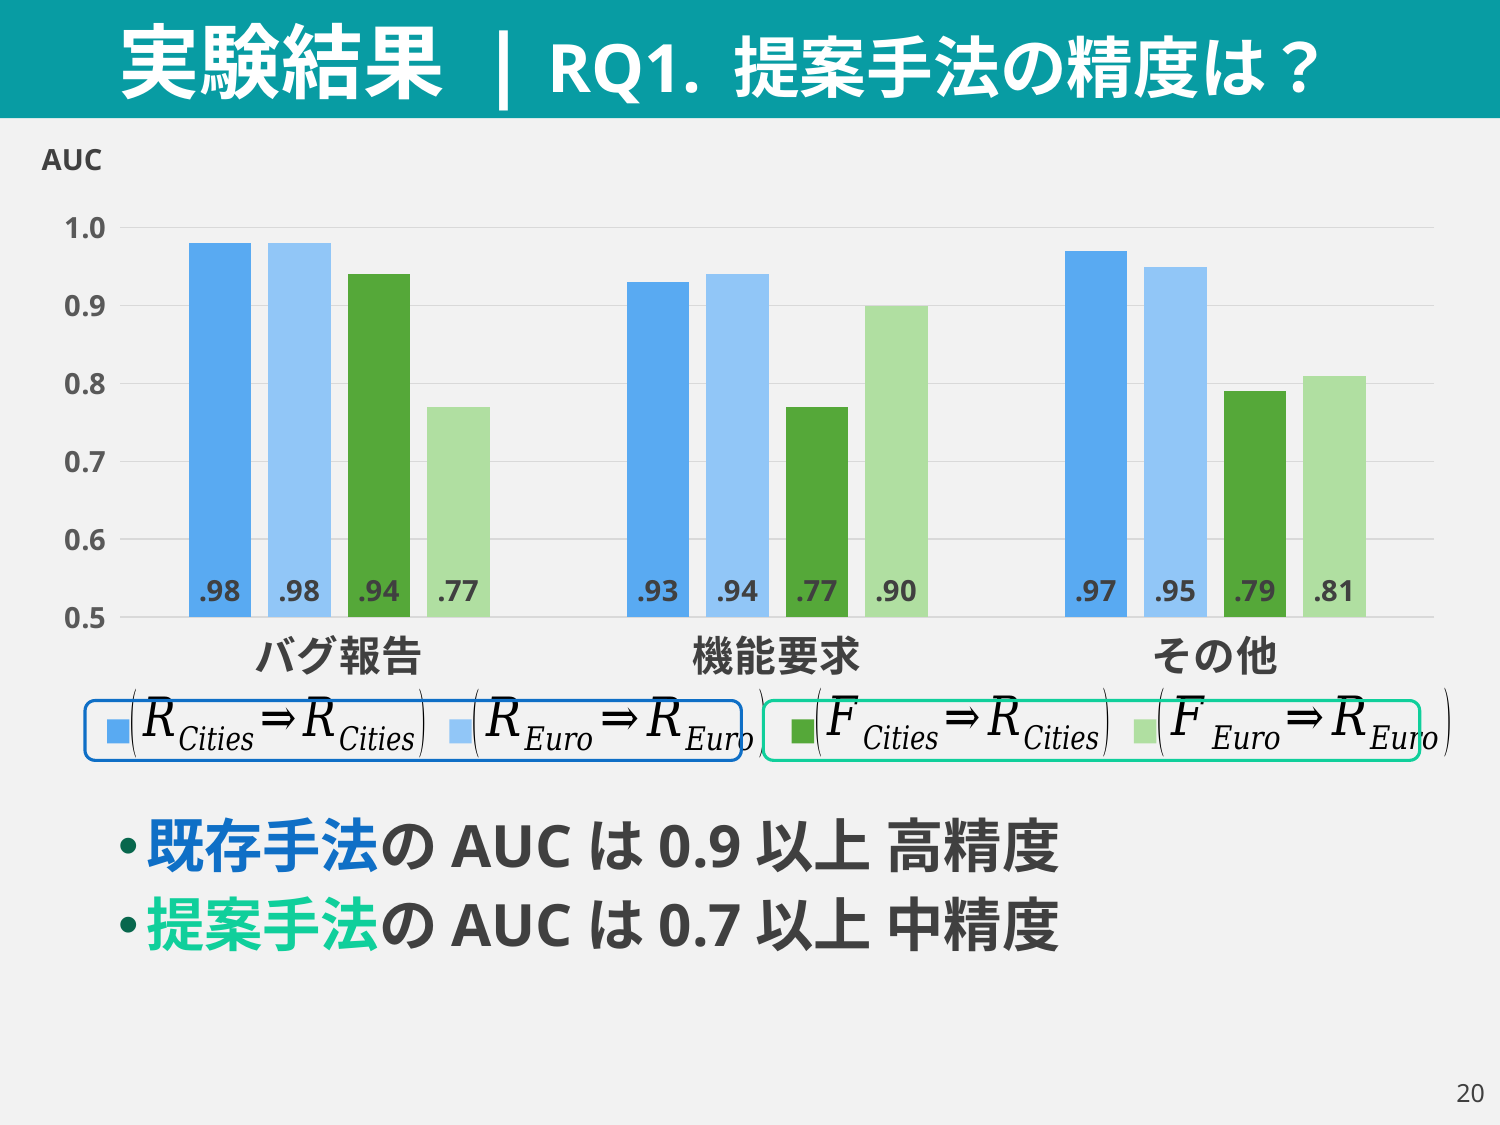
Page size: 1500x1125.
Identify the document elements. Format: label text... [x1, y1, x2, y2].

list 既存手法のAUCは0.9以上 高精度 提案手法のAUCは0.7以上 中精度 [103, 810, 1397, 1099]
chart [35, 118, 1463, 696]
text_box [762, 699, 1421, 762]
slide_number 19 [1162, 1064, 1500, 1125]
title 実験結果 | RQ1. 提案手法の精度は？ [103, 13, 1397, 118]
text_box [83, 699, 743, 762]
